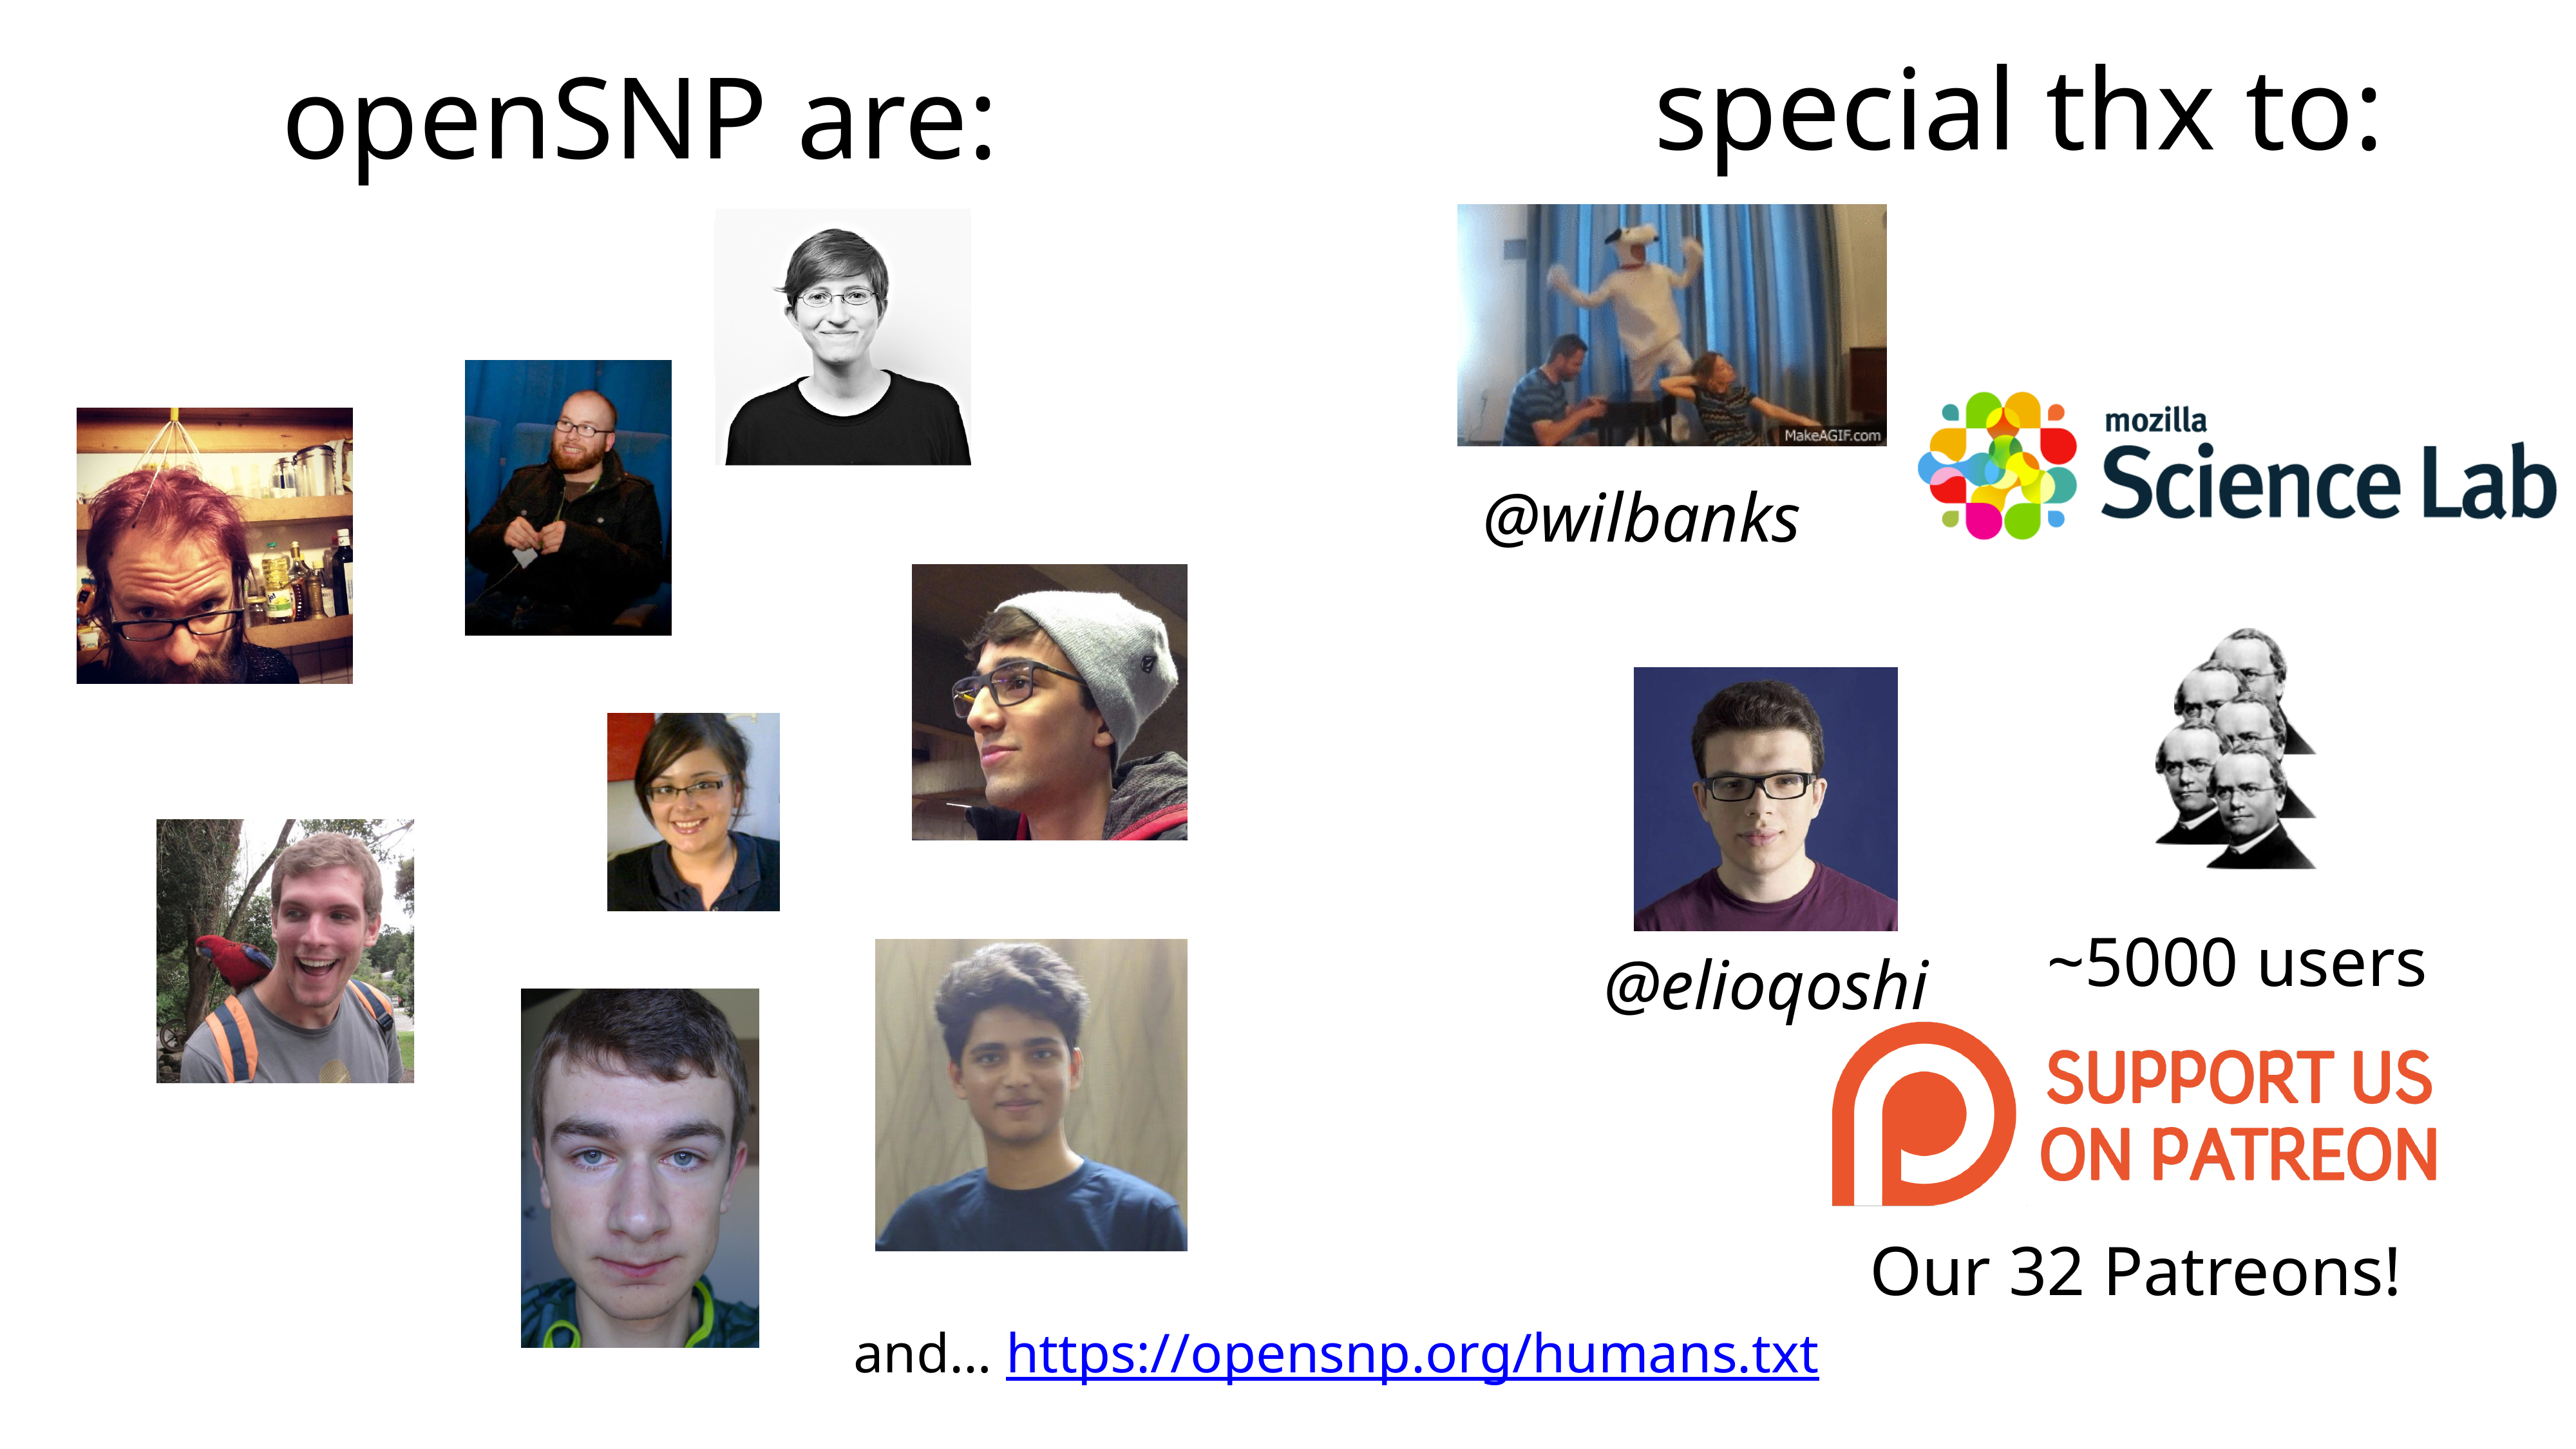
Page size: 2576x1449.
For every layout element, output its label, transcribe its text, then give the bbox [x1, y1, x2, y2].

text_box Our 32 Patreons! [1864, 1222, 2408, 1314]
text_box @wilbanks [1477, 469, 1807, 561]
picture [714, 209, 971, 466]
picture [875, 939, 1188, 1251]
text_box @elioqoshi [1598, 937, 1934, 1028]
title openSNP are: [87, 0, 1193, 243]
picture [156, 819, 415, 1083]
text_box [2155, 627, 2319, 871]
text_box and… https://opensnp.org/humans.txt [848, 1314, 1825, 1398]
picture [1634, 667, 1898, 932]
picture [464, 359, 672, 636]
picture [1914, 381, 2561, 550]
picture [607, 713, 780, 911]
picture [1457, 204, 1887, 446]
text_box special thx to: [1466, 37, 2572, 172]
picture [521, 988, 759, 1348]
picture [77, 408, 353, 684]
text_box ~5000 users [2041, 914, 2434, 1005]
picture [1832, 1019, 2440, 1209]
picture [911, 564, 1188, 840]
